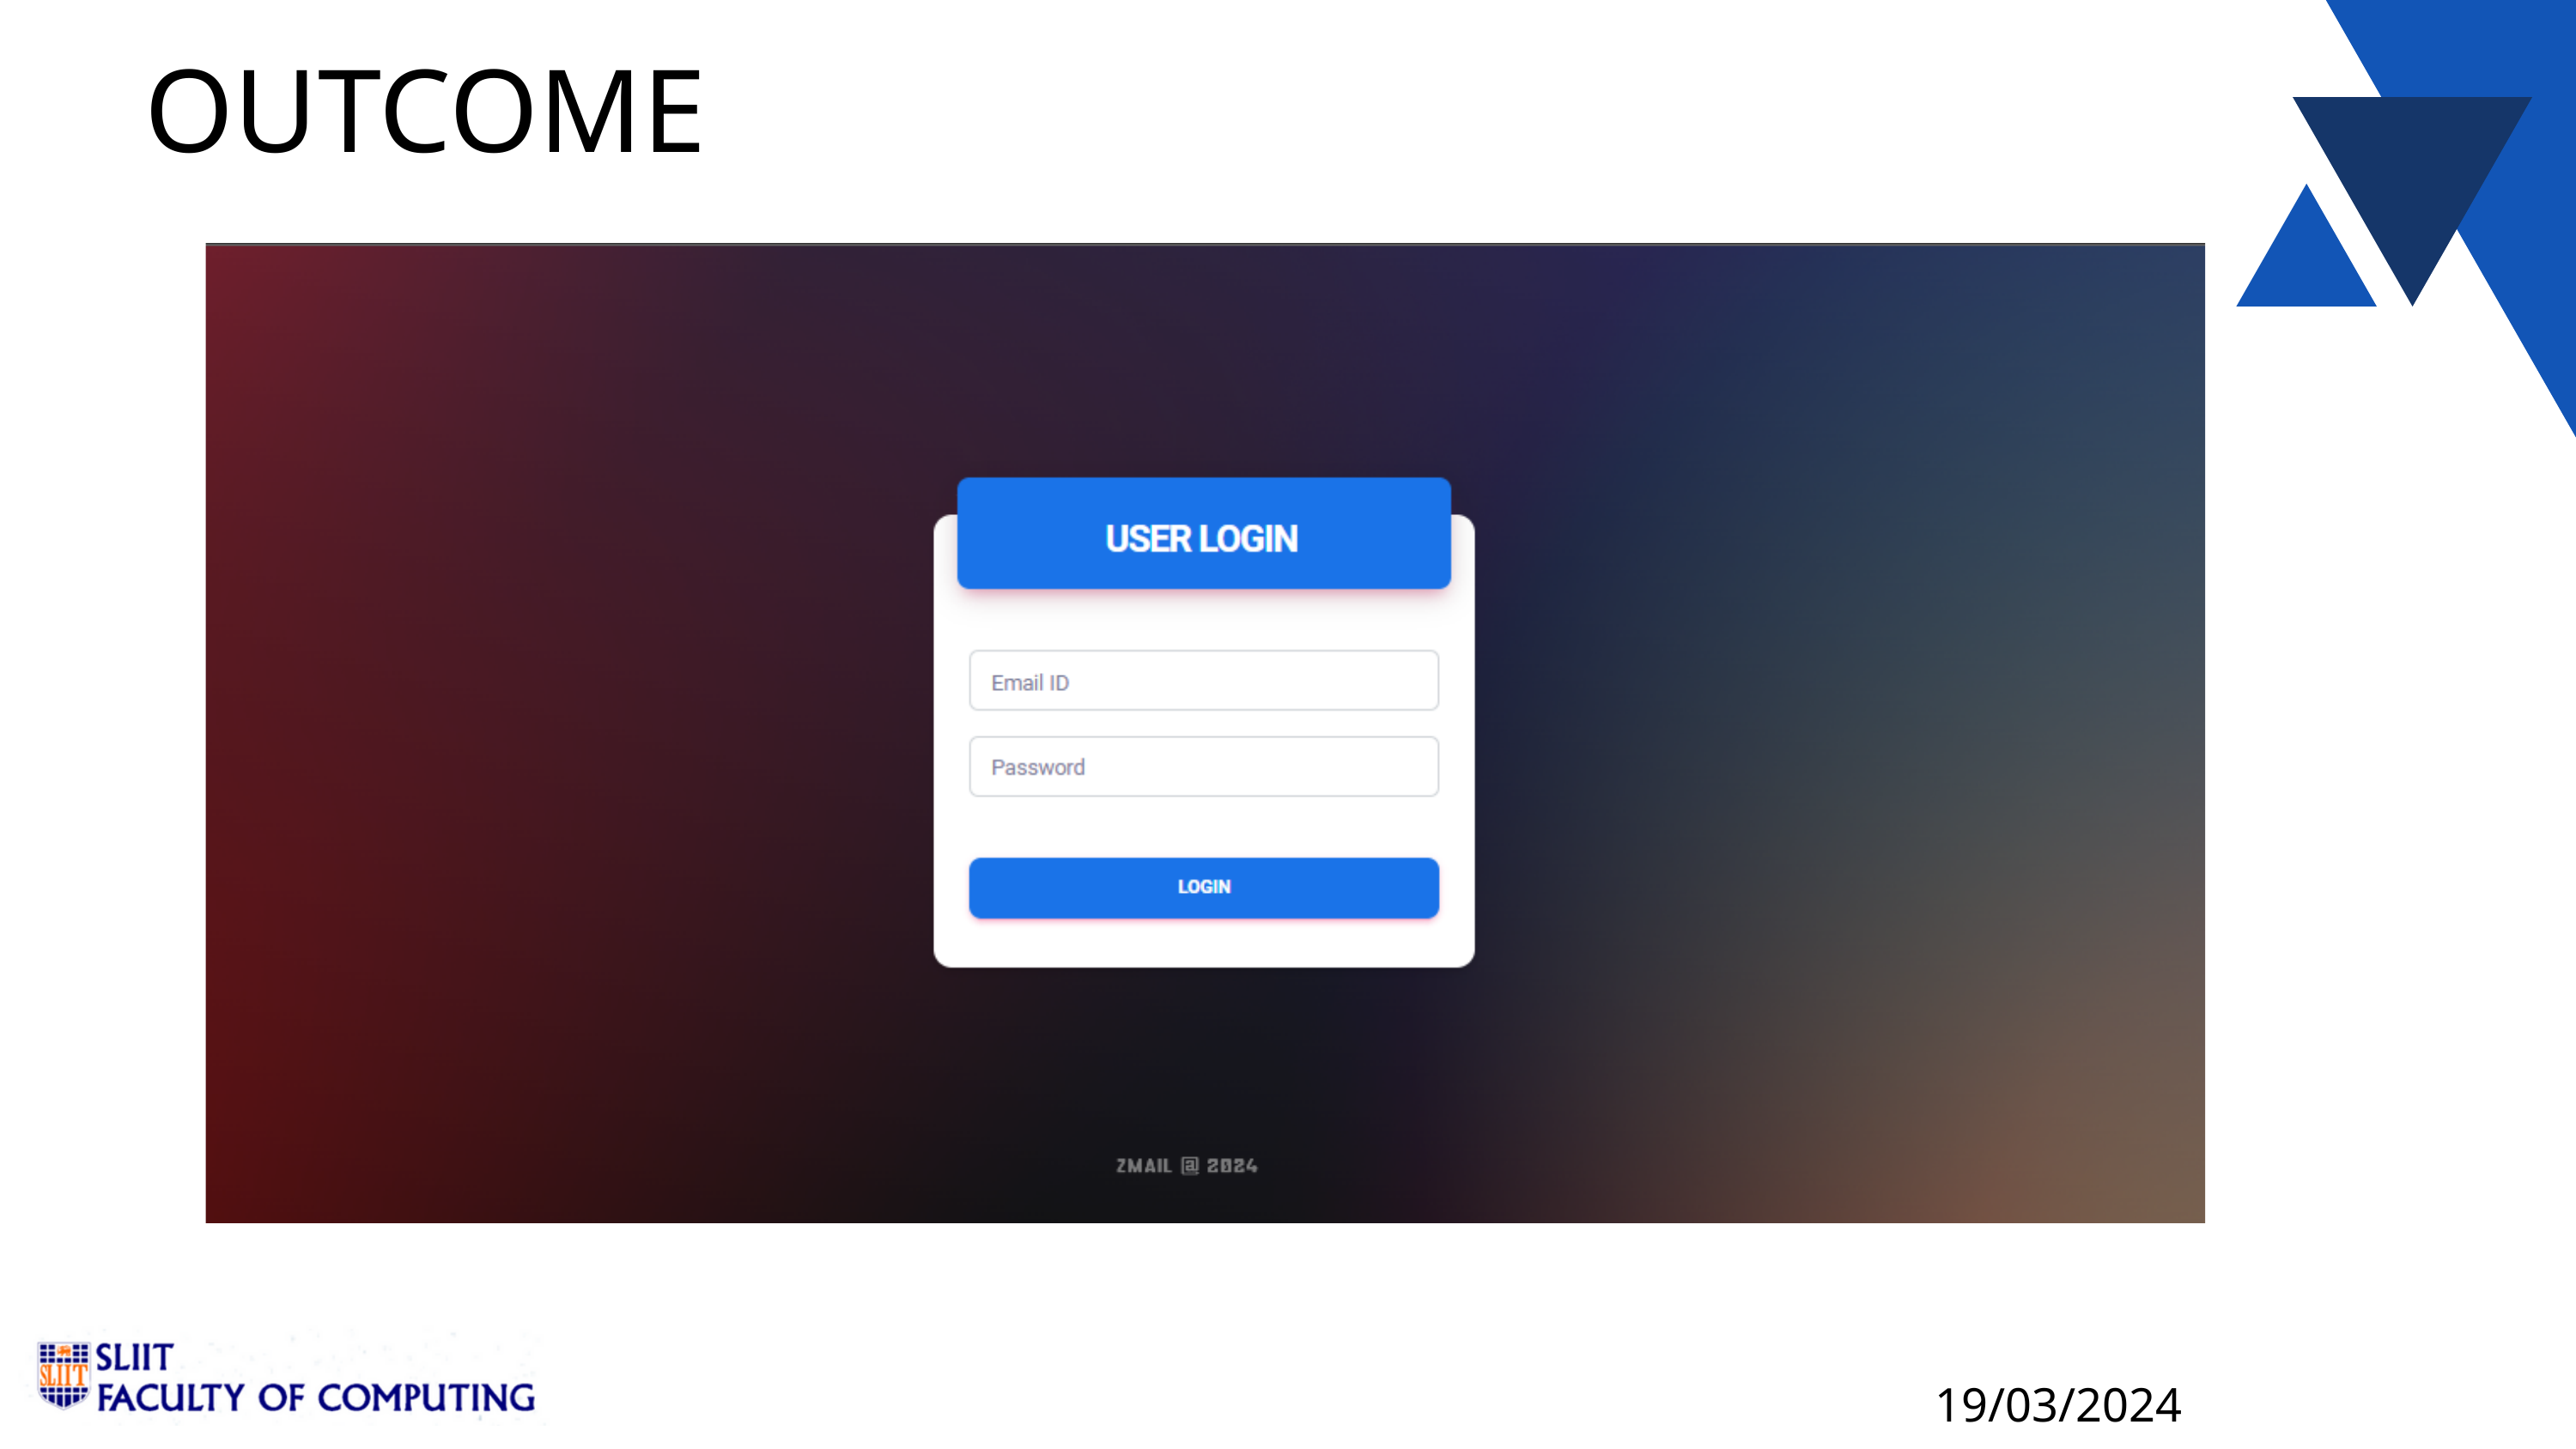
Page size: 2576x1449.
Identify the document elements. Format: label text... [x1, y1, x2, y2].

text_box 19/03/2024 [1912, 1366, 2206, 1432]
text_box [18, 1319, 557, 1426]
text_box OUTCOME [144, 39, 1044, 176]
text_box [2292, 96, 2533, 307]
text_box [2236, 183, 2378, 307]
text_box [2193, 0, 2576, 521]
text_box [205, 243, 2206, 1223]
